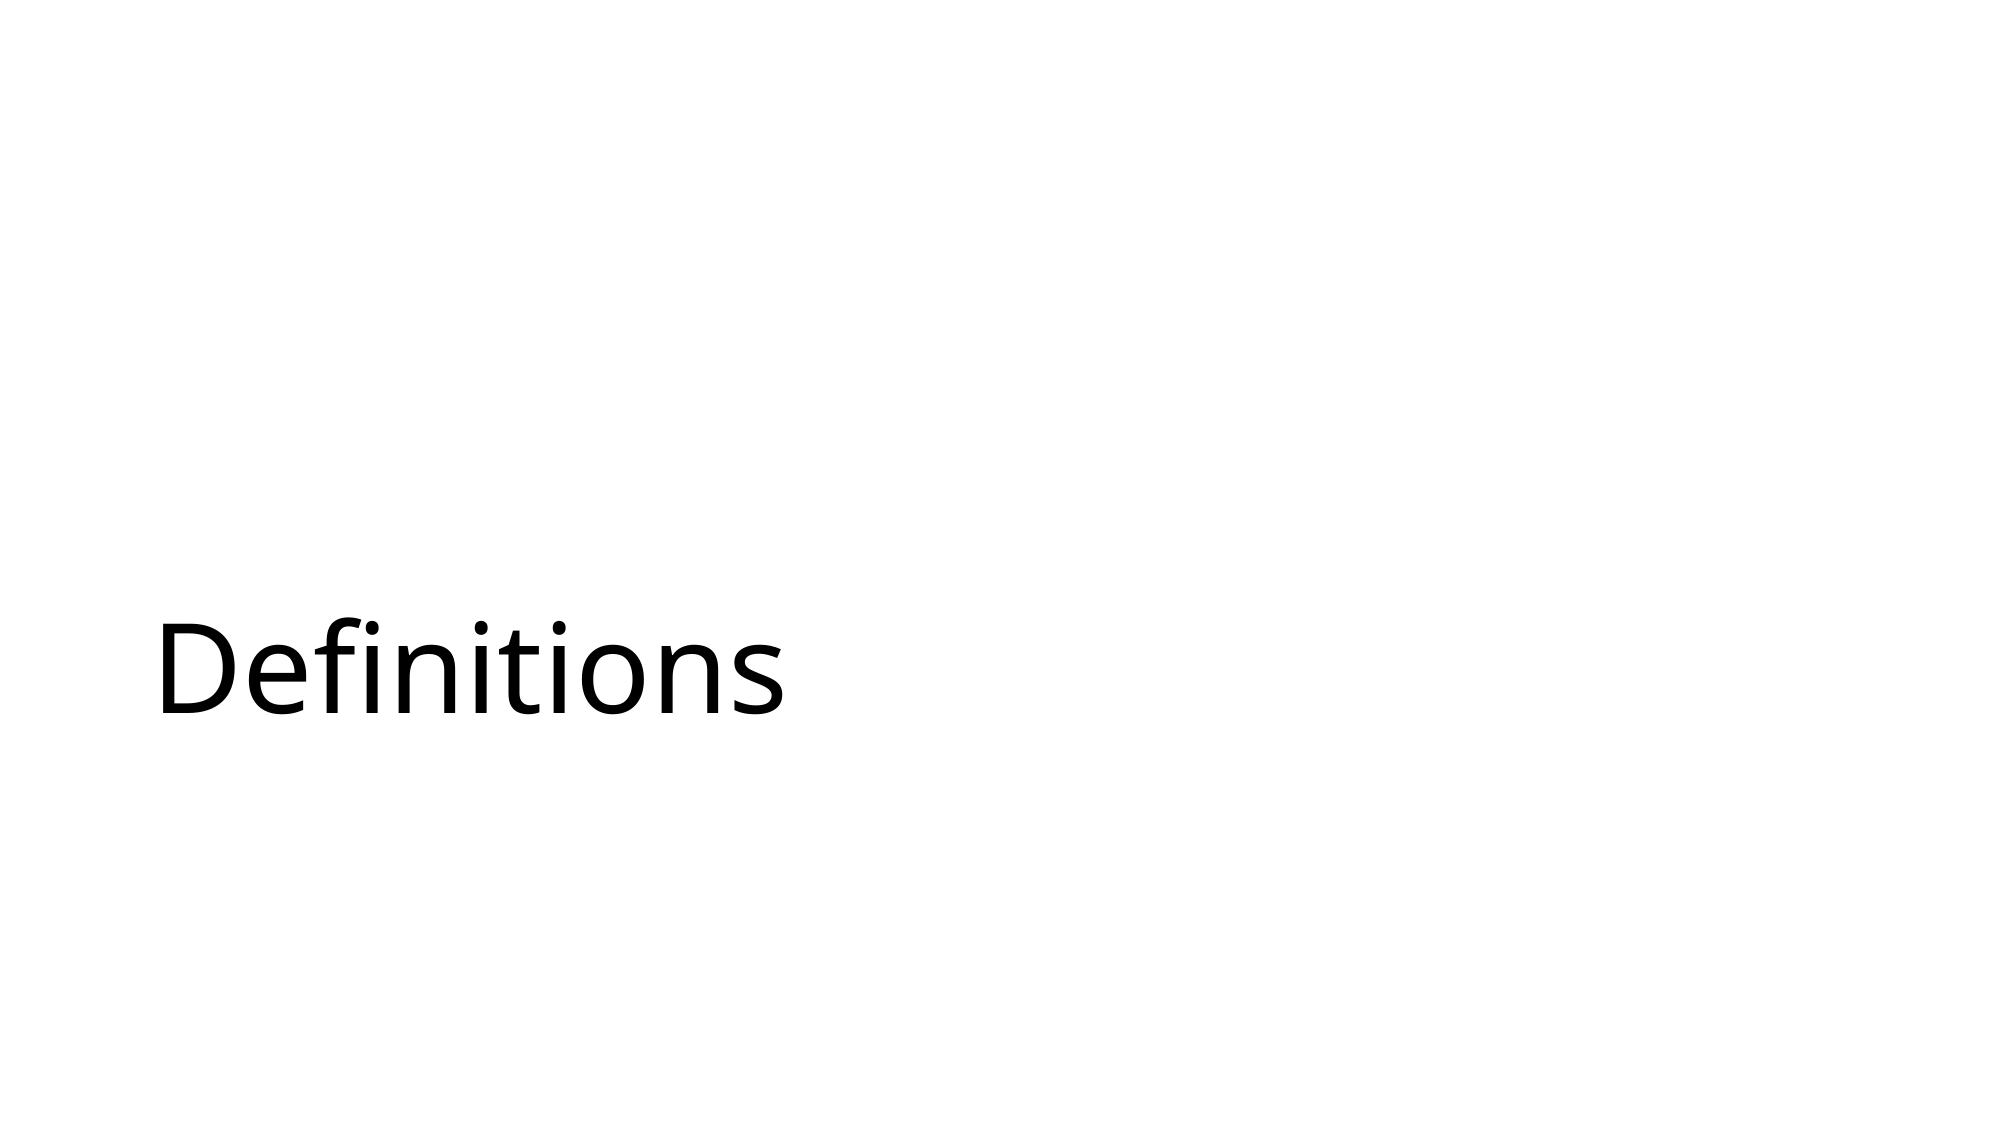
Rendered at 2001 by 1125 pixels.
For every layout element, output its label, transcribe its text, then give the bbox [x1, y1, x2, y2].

title Definitions [136, 280, 1862, 749]
